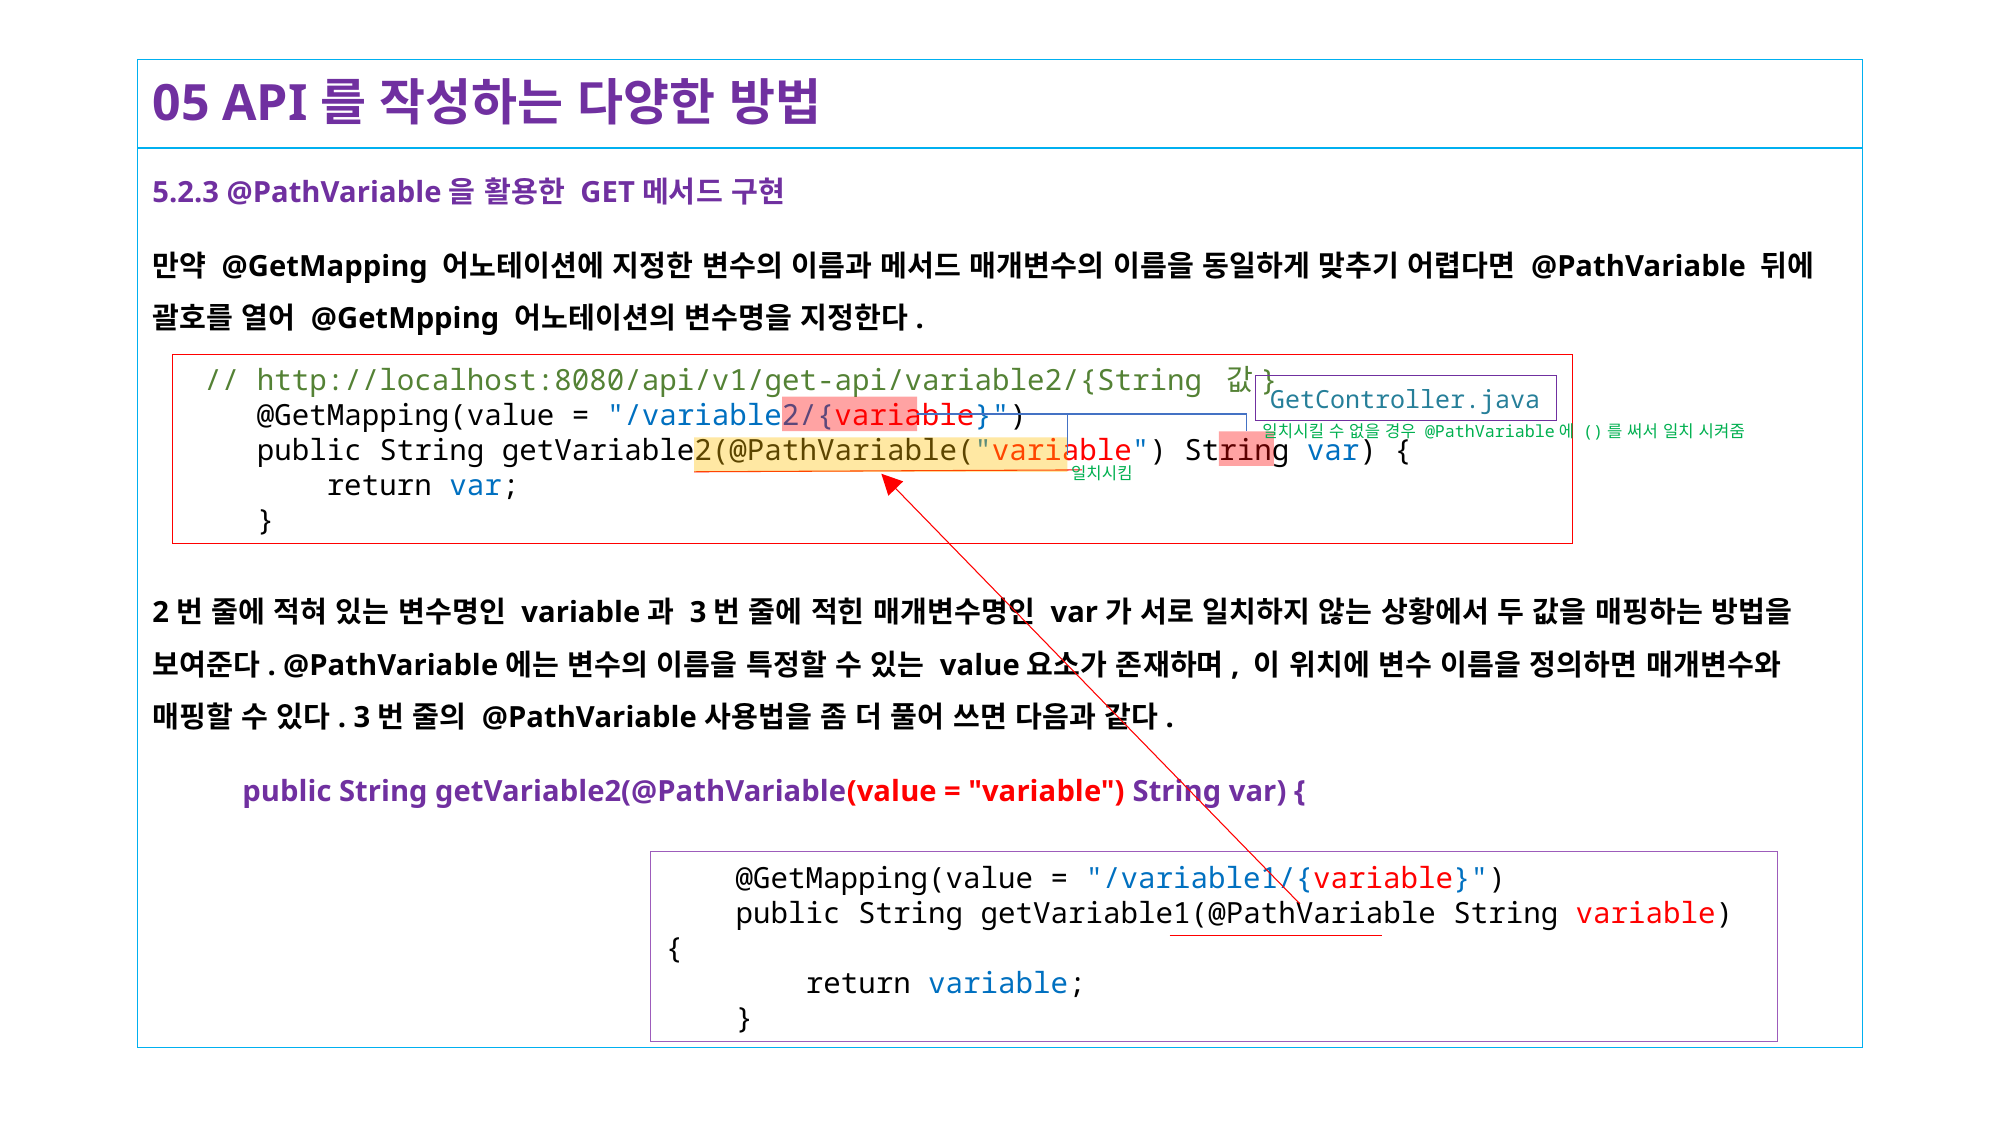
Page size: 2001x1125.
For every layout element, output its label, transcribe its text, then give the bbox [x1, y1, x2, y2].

title 05 API를 작성하는 다양한 방법 [137, 59, 1863, 148]
list 5.2.3 @PathVariable을 활용한 GET메서드 구현 만약 @GetMapping 어노테이션에 지정한 변수의 이름과 메서드 매개변수의 이름을 동일하게 맞추기 어렵다면 @PathVariable 뒤에 괄호를 열어 @GetMpping 어노테이션의 변수명을 지정한다. 2번 줄에 적혀 있는 변수명인 variable과 3번 줄에 적힌 매개변수명인 var가 서로 일치하지 않는 상황에서 두 값을 매핑하는 방법을 보여준다. @PathVariable에는 변수의 이름을 특정할 수 있는 value요소가 존재하며, 이 위치에 변수 이름을 정의하면 매개변수와 매핑할 수 있다. 3번 줄의 @PathVariable사용법을 좀 더 풀어 쓰면 다음과 같다. public String getVariable2(@PathVariable(value = "variable") String var) { [137, 148, 1863, 1048]
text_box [917, 413, 1068, 455]
text_box 일치시킬 수 없을 경우 @PathVariable에 ()를 써서 일치 시켜줌 [1573, 413, 1766, 449]
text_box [1068, 413, 1247, 432]
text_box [172, 354, 1573, 547]
text_box @GetMapping(value = "/variable1/{variable}") public String getVariable1(@PathVariable String variable) { return variable; } [650, 851, 1778, 1042]
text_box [875, 479, 1306, 899]
